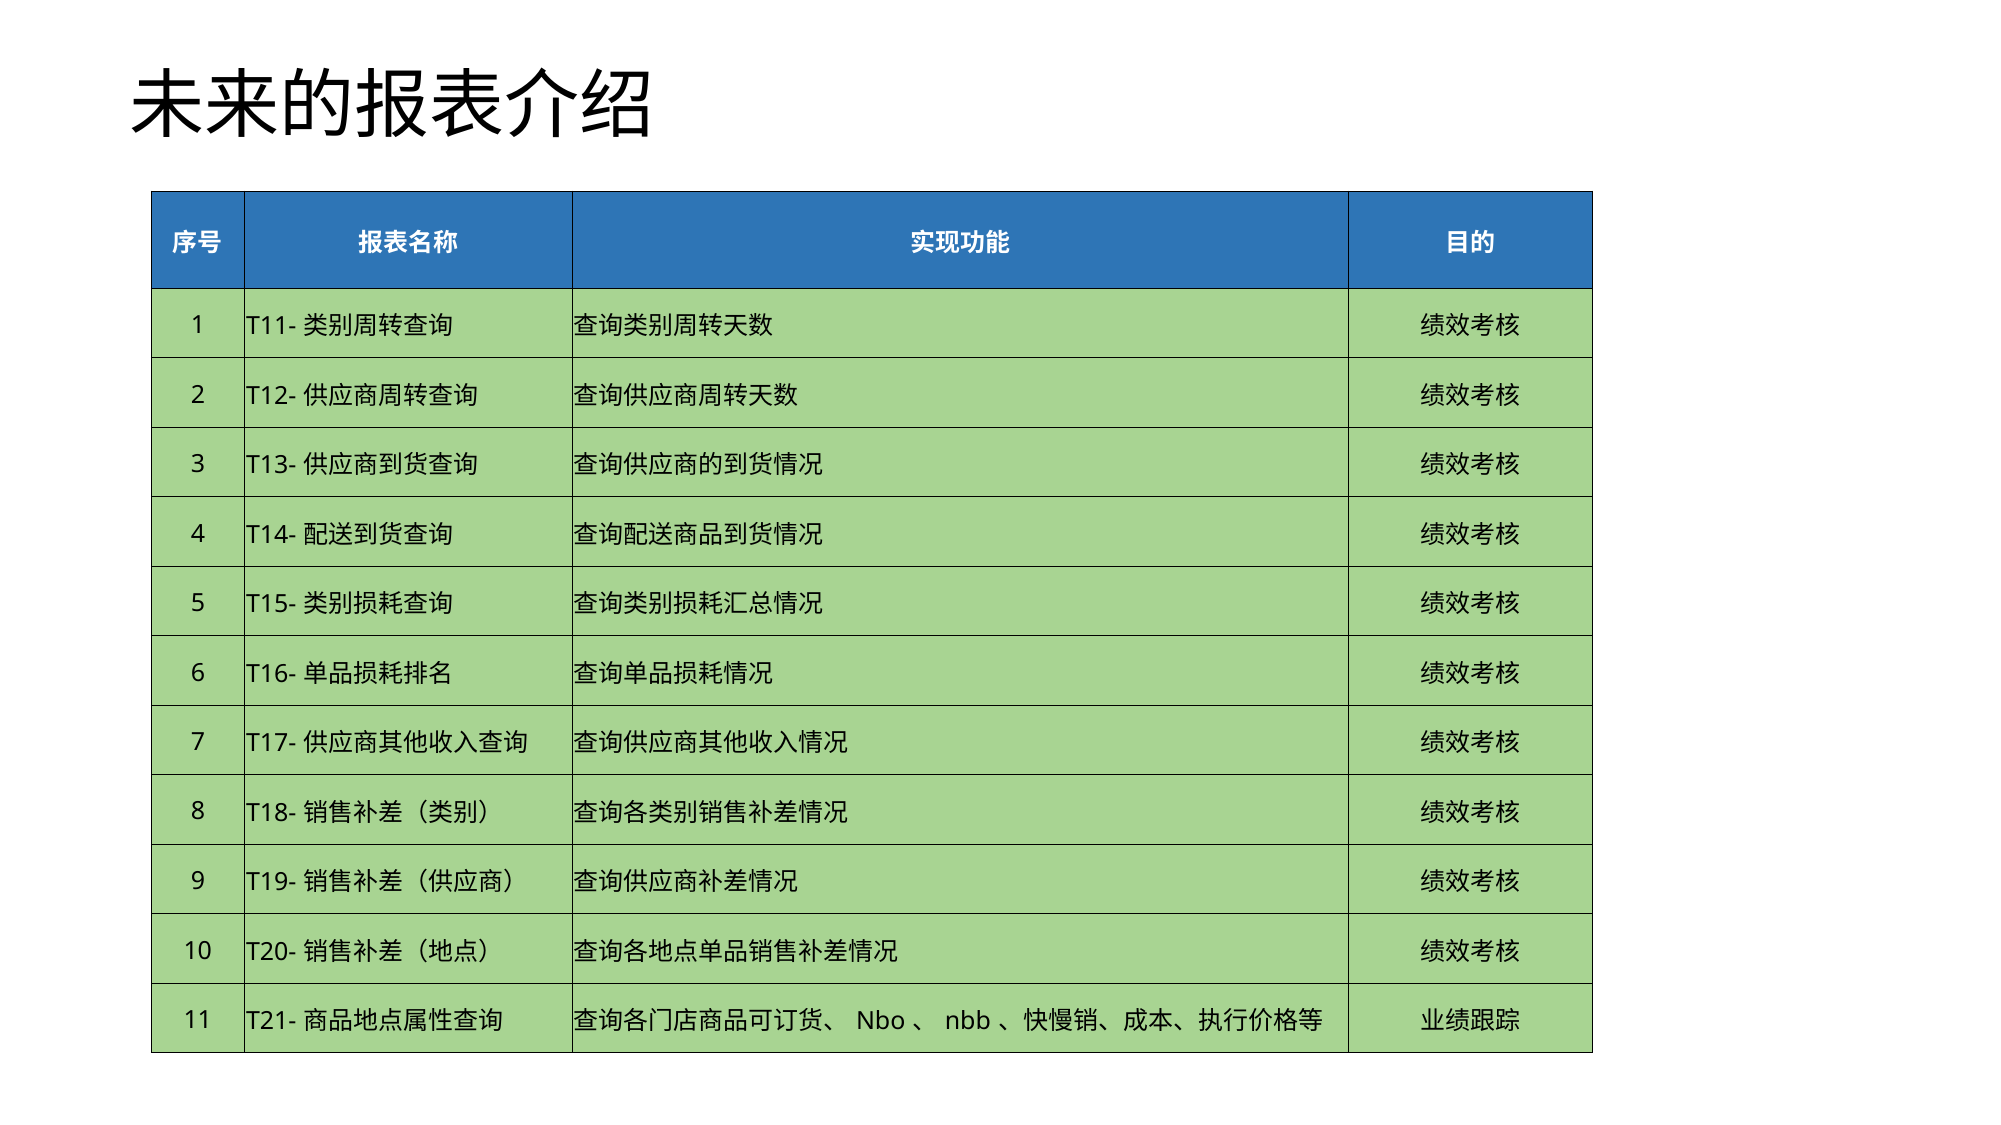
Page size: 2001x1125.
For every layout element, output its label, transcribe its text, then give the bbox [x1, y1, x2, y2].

table_cell T16-单品损耗排名 [245, 636, 572, 705]
table_cell T11-类别周转查询 [245, 289, 572, 357]
table_header 序号 [152, 192, 244, 288]
table_cell T12-供应商周转查询 [245, 358, 572, 427]
table_cell 查询各门店商品可订货、Nbo、nbb、快慢销、成本、执行价格等 [573, 984, 1348, 1052]
table_cell 查询各地点单品销售补差情况 [573, 914, 1348, 983]
table_cell 绩效考核 [1349, 497, 1592, 566]
table_cell T19-销售补差（供应商） [245, 845, 572, 913]
table_header 报表名称 [245, 192, 572, 288]
table_cell 查询配送商品到货情况 [573, 497, 1348, 566]
table_cell 11 [152, 984, 244, 1052]
table_header 实现功能 [573, 192, 1348, 288]
table_cell 7 [152, 706, 244, 774]
table_cell 查询供应商其他收入情况 [573, 706, 1348, 774]
table_cell 查询类别损耗汇总情况 [573, 567, 1348, 635]
table_cell 业绩跟踪 [1349, 984, 1592, 1052]
table_cell T13-供应商到货查询 [245, 428, 572, 496]
table_cell 4 [152, 497, 244, 566]
table_cell T15-类别损耗查询 [245, 567, 572, 635]
table_cell T17-供应商其他收入查询 [245, 706, 572, 774]
table_cell 绩效考核 [1349, 636, 1592, 705]
table_cell T21-商品地点属性查询 [245, 984, 572, 1052]
table_cell 5 [152, 567, 244, 635]
table_cell 查询各类别销售补差情况 [573, 775, 1348, 844]
table_cell 2 [152, 358, 244, 427]
table_cell 6 [152, 636, 244, 705]
table_cell 9 [152, 845, 244, 913]
table_cell 查询供应商补差情况 [573, 845, 1348, 913]
table_cell 绩效考核 [1349, 358, 1592, 427]
table_cell 查询供应商周转天数 [573, 358, 1348, 427]
table_cell 查询类别周转天数 [573, 289, 1348, 357]
table_cell 8 [152, 775, 244, 844]
text_box 未来的报表介绍 [114, 49, 670, 155]
table_cell 10 [152, 914, 244, 983]
table_cell 查询供应商的到货情况 [573, 428, 1348, 496]
table_cell 1 [152, 289, 244, 357]
table_cell T20-销售补差（地点） [245, 914, 572, 983]
table_cell 绩效考核 [1349, 914, 1592, 983]
table_cell 3 [152, 428, 244, 496]
table_cell 绩效考核 [1349, 706, 1592, 774]
table_cell 绩效考核 [1349, 845, 1592, 913]
table_cell T18-销售补差（类别） [245, 775, 572, 844]
table_header 目的 [1349, 192, 1592, 288]
table_cell 绩效考核 [1349, 567, 1592, 635]
table_cell 查询单品损耗情况 [573, 636, 1348, 705]
table_cell T14-配送到货查询 [245, 497, 572, 566]
table_cell 绩效考核 [1349, 775, 1592, 844]
table_cell 绩效考核 [1349, 428, 1592, 496]
table_cell 绩效考核 [1349, 289, 1592, 357]
